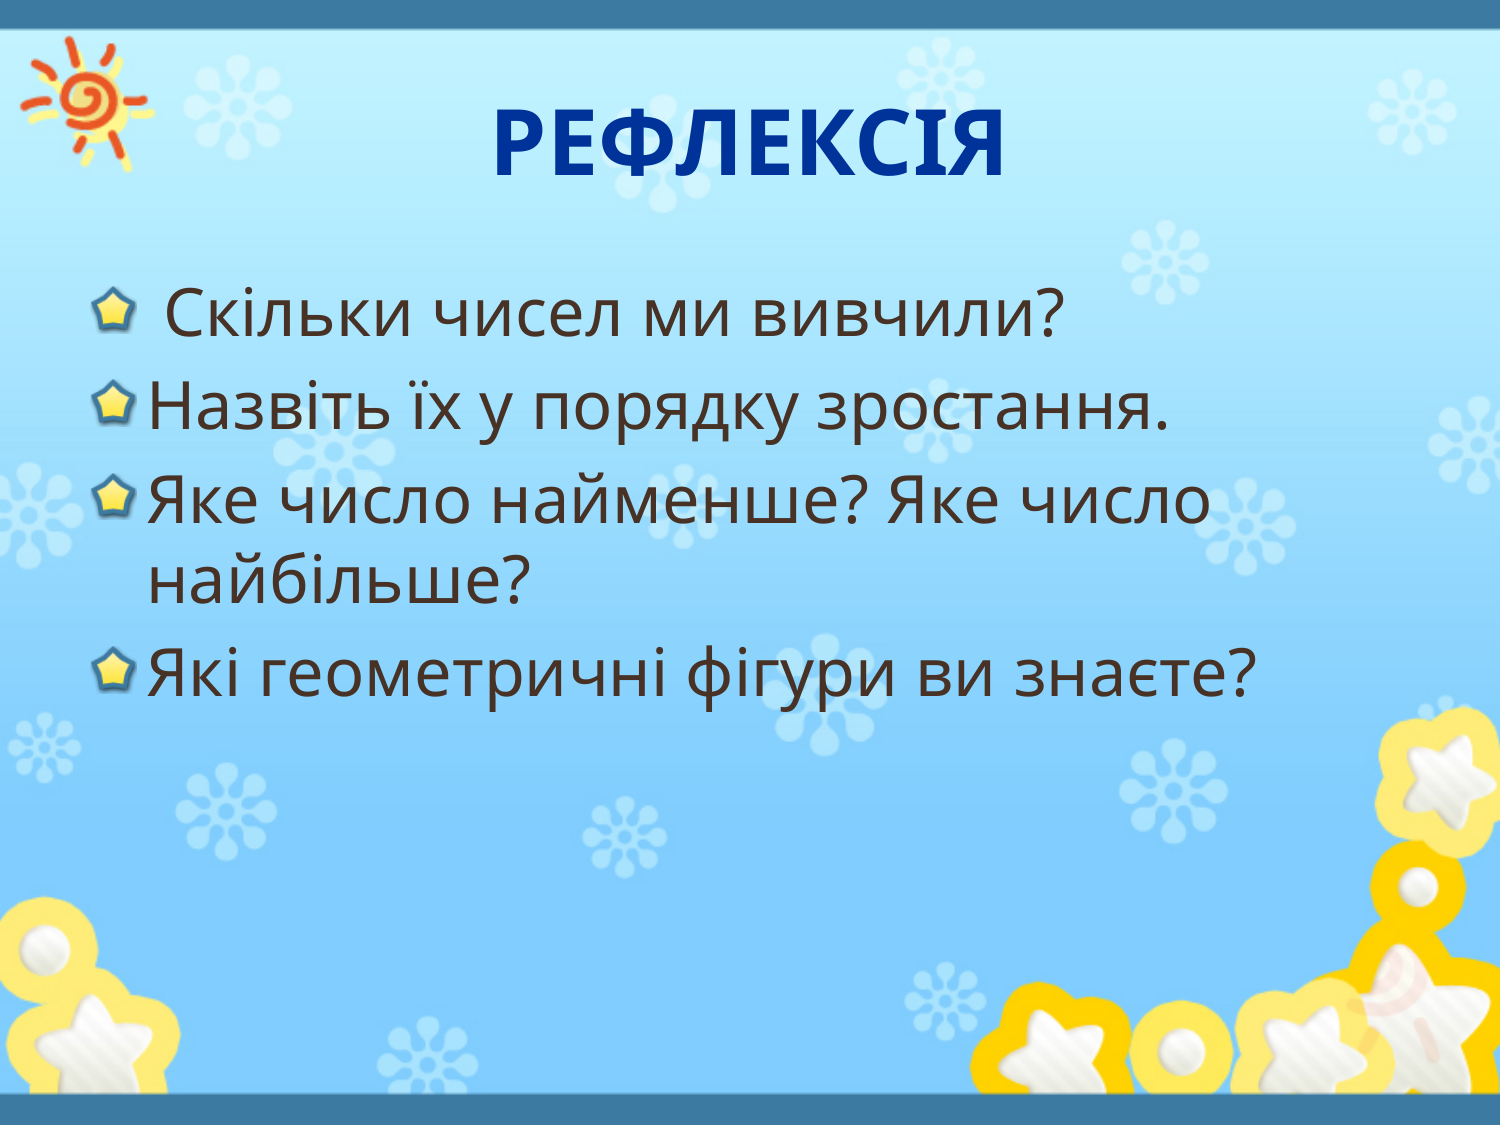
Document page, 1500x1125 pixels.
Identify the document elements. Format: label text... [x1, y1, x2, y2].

list Скільки чисел ми вивчили? Назвіть їх у порядку зростання. Яке число найменше? Яке число найбільше? Які геометричні фігури ви знаєте? [75, 262, 1425, 1005]
title РЕФЛЕКСІЯ [75, 45, 1425, 233]
picture [0, 0, 1500, 1125]
